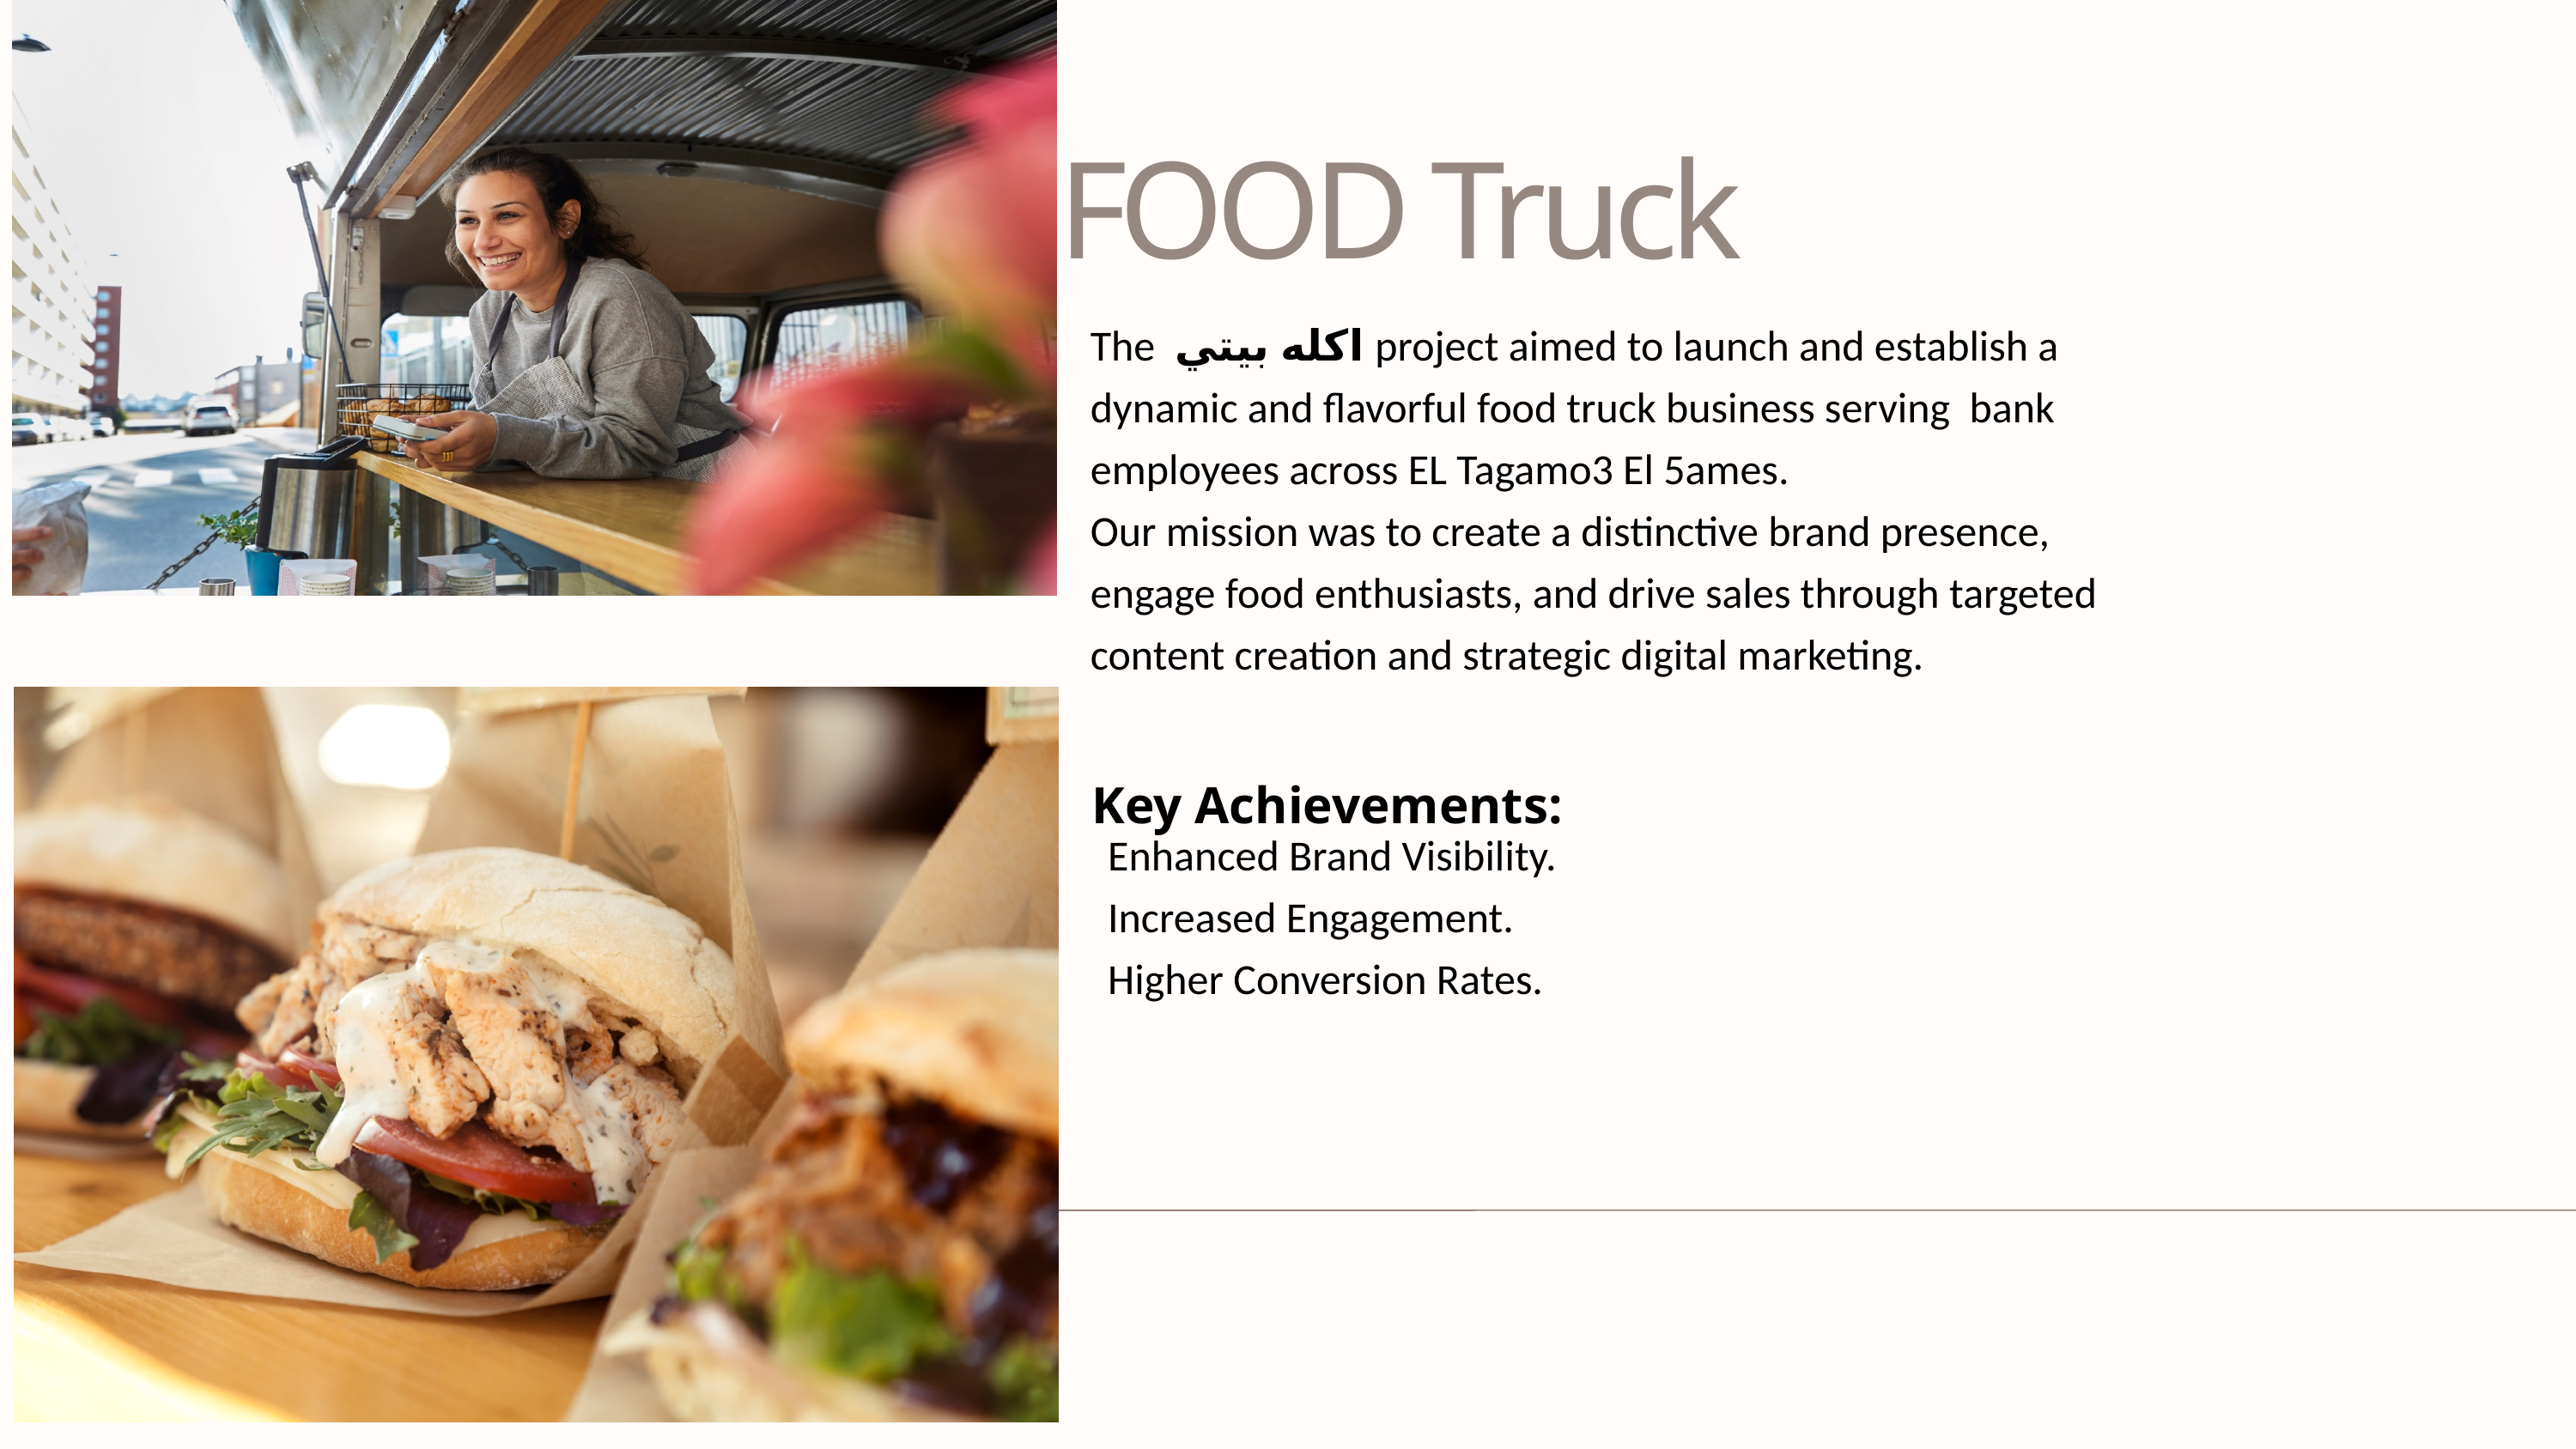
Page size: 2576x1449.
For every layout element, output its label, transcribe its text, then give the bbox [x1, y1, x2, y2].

picture [12, 0, 1058, 596]
text_box FOOD Truck [1062, 139, 2103, 287]
text_box Enhanced Brand Visibility. Increased Engagement. Higher Conversion Rates. [1108, 817, 2120, 1003]
picture [13, 687, 1059, 1422]
text_box The اكله بيتي project aimed to launch and establish a dynamic and flavorful food truck business serving bank employees across EL Tagamo3 El 5ames. Our mission was to create a distinctive brand presence, engage food enthusiasts, and drive sales through targeted content creation and strategic digital marketing. [1091, 307, 2103, 740]
text_box Key Achievements: [1091, 687, 2136, 834]
